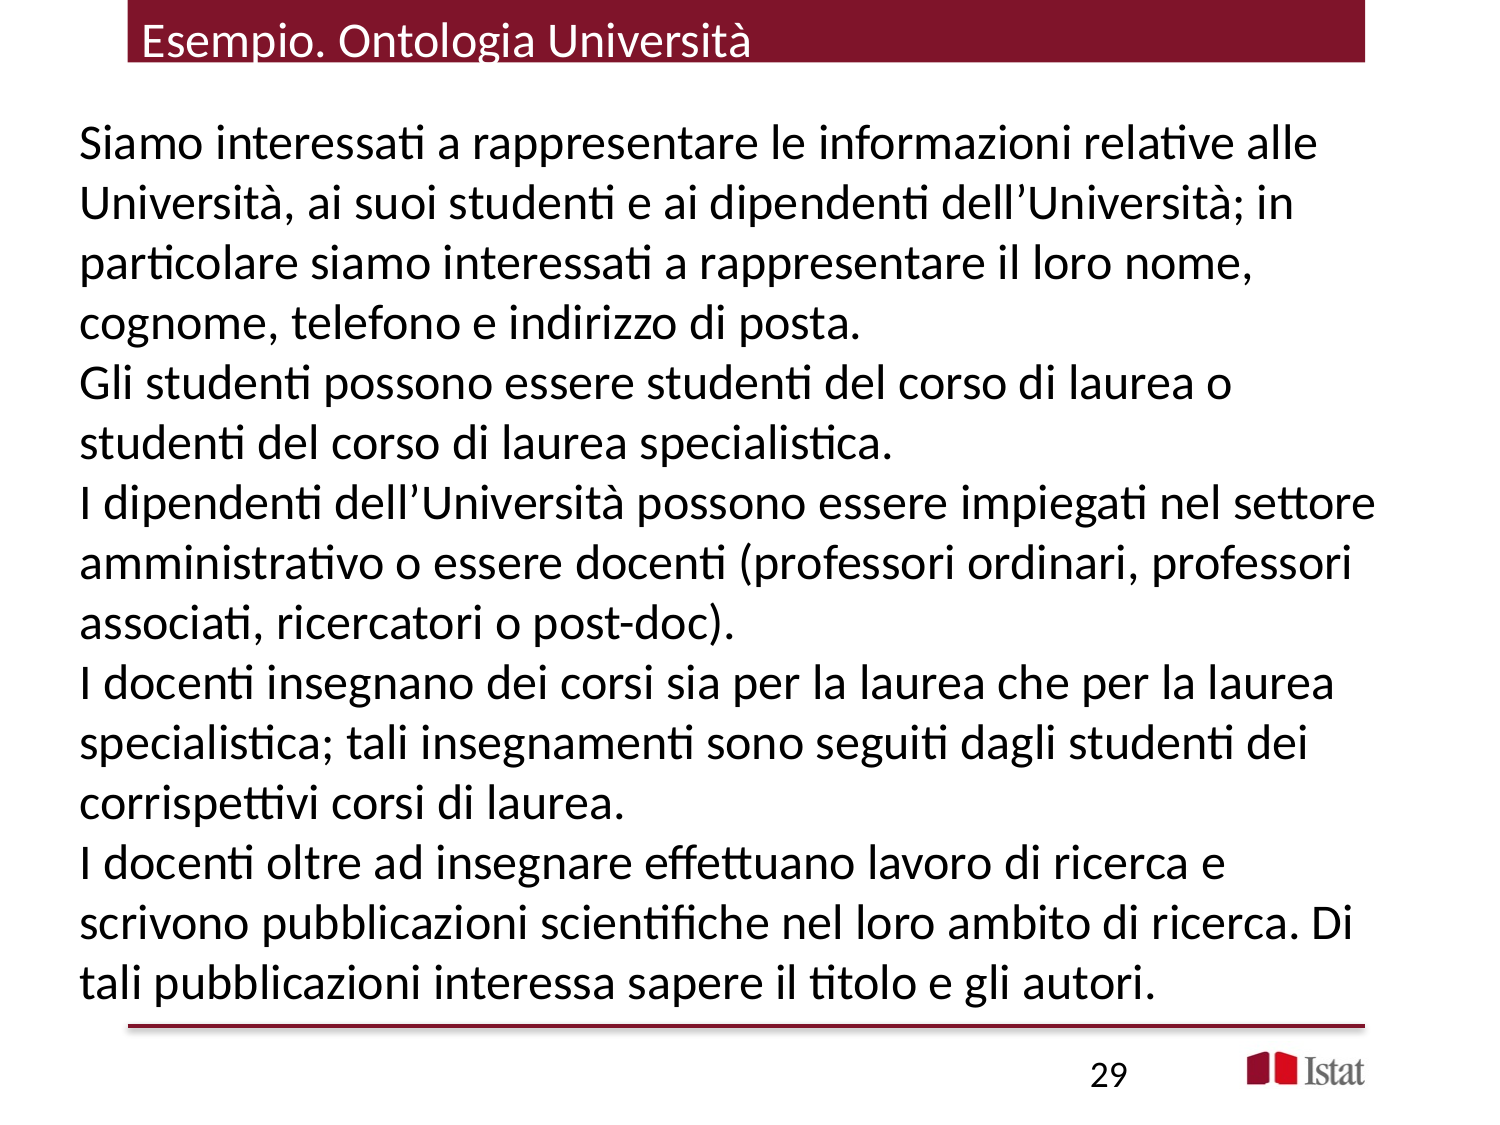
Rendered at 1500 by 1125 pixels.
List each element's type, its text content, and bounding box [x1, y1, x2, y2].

title Siamo interessati a rappresentare le informazioni relative alle Università, ai suoi studenti e ai dipendenti dell’Università; in particolare siamo interessati a rappresentare il loro nome, cognome, telefono e indirizzo di posta. Gli studenti possono essere studenti del corso di laurea o studenti del corso di laurea specialistica. I dipendenti dell’Università possono essere impiegati nel settore amministrativo o essere docenti (professori ordinari, professori associati, ricercatori o post-doc). I docenti insegnano dei corsi sia per la laurea che per la laurea specialistica; tali insegnamenti sono seguiti dagli studenti dei corrispettivi corsi di laurea. I docenti oltre ad insegnare effettuano lavoro di ricerca e scrivono pubblicazioni scientifiche nel loro ambito di ricerca. Di tali pubblicazioni interessa sapere il titolo e gli autori. [64, 101, 1415, 1035]
text_box Esempio. Ontologia Università [127, 0, 768, 75]
slide_number 29 [1074, 1042, 1425, 1103]
